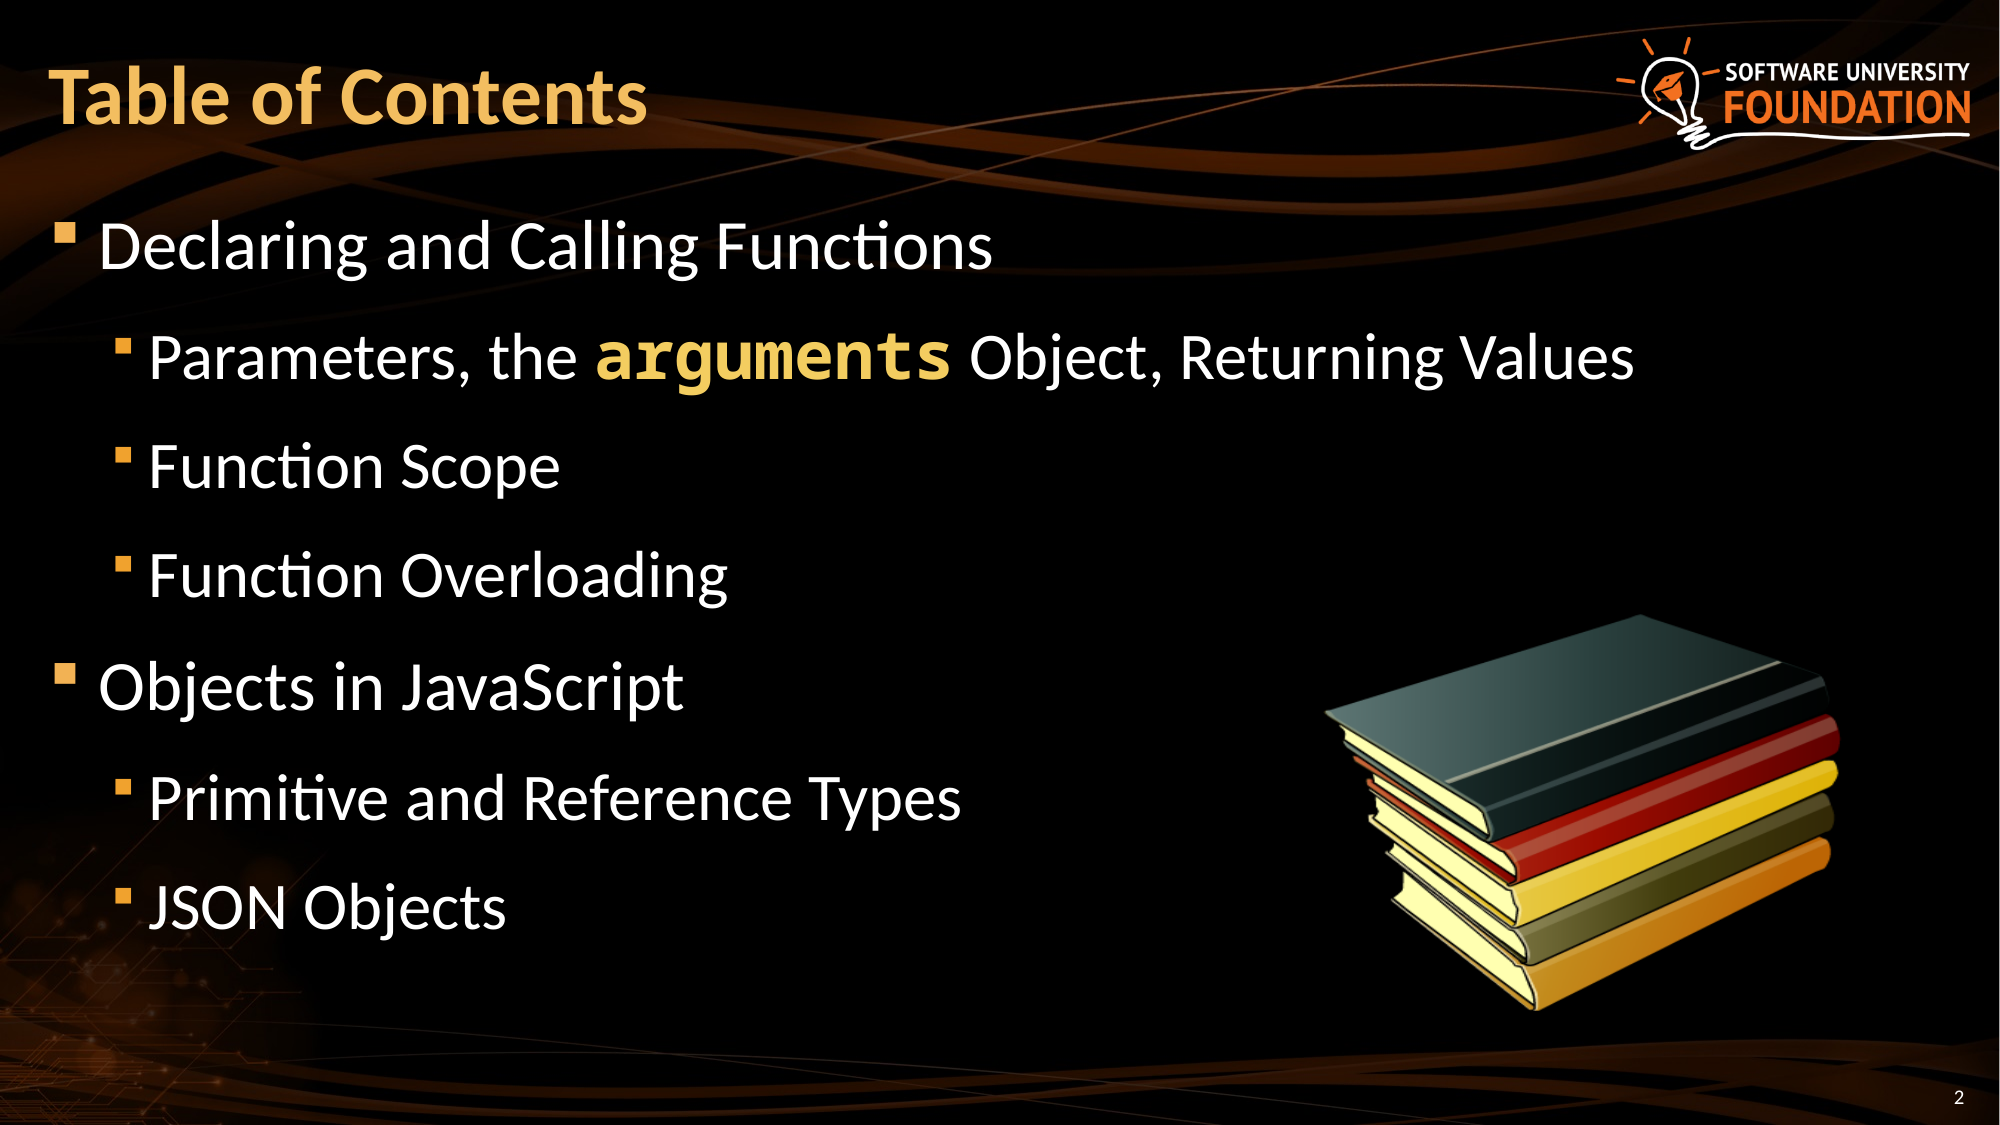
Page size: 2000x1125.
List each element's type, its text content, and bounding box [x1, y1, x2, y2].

picture [0, 0, 2000, 1125]
list Declaring and Calling Functions Parameters, the arguments Object, Returning Values Function Scope Function Overloading Objects in JavaScript Primitive and Reference Types JSON Objects [31, 188, 1968, 1103]
slide_number 2 [1899, 1087, 1971, 1105]
title Table of Contents [30, 6, 1602, 189]
